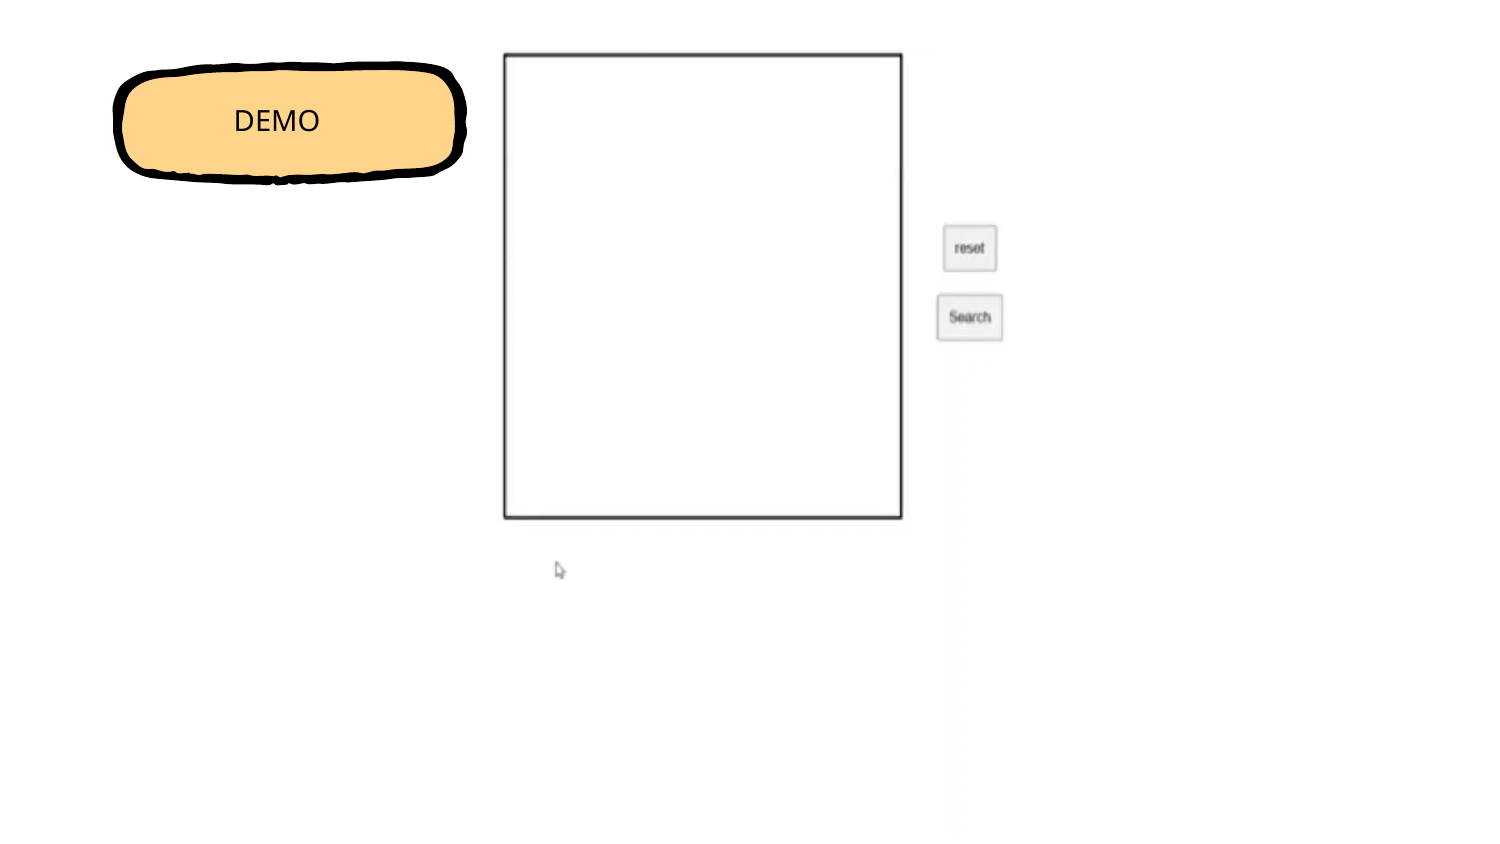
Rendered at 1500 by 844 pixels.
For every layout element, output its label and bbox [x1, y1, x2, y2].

text_box [111, 60, 469, 186]
text_box [0, 48, 1500, 844]
